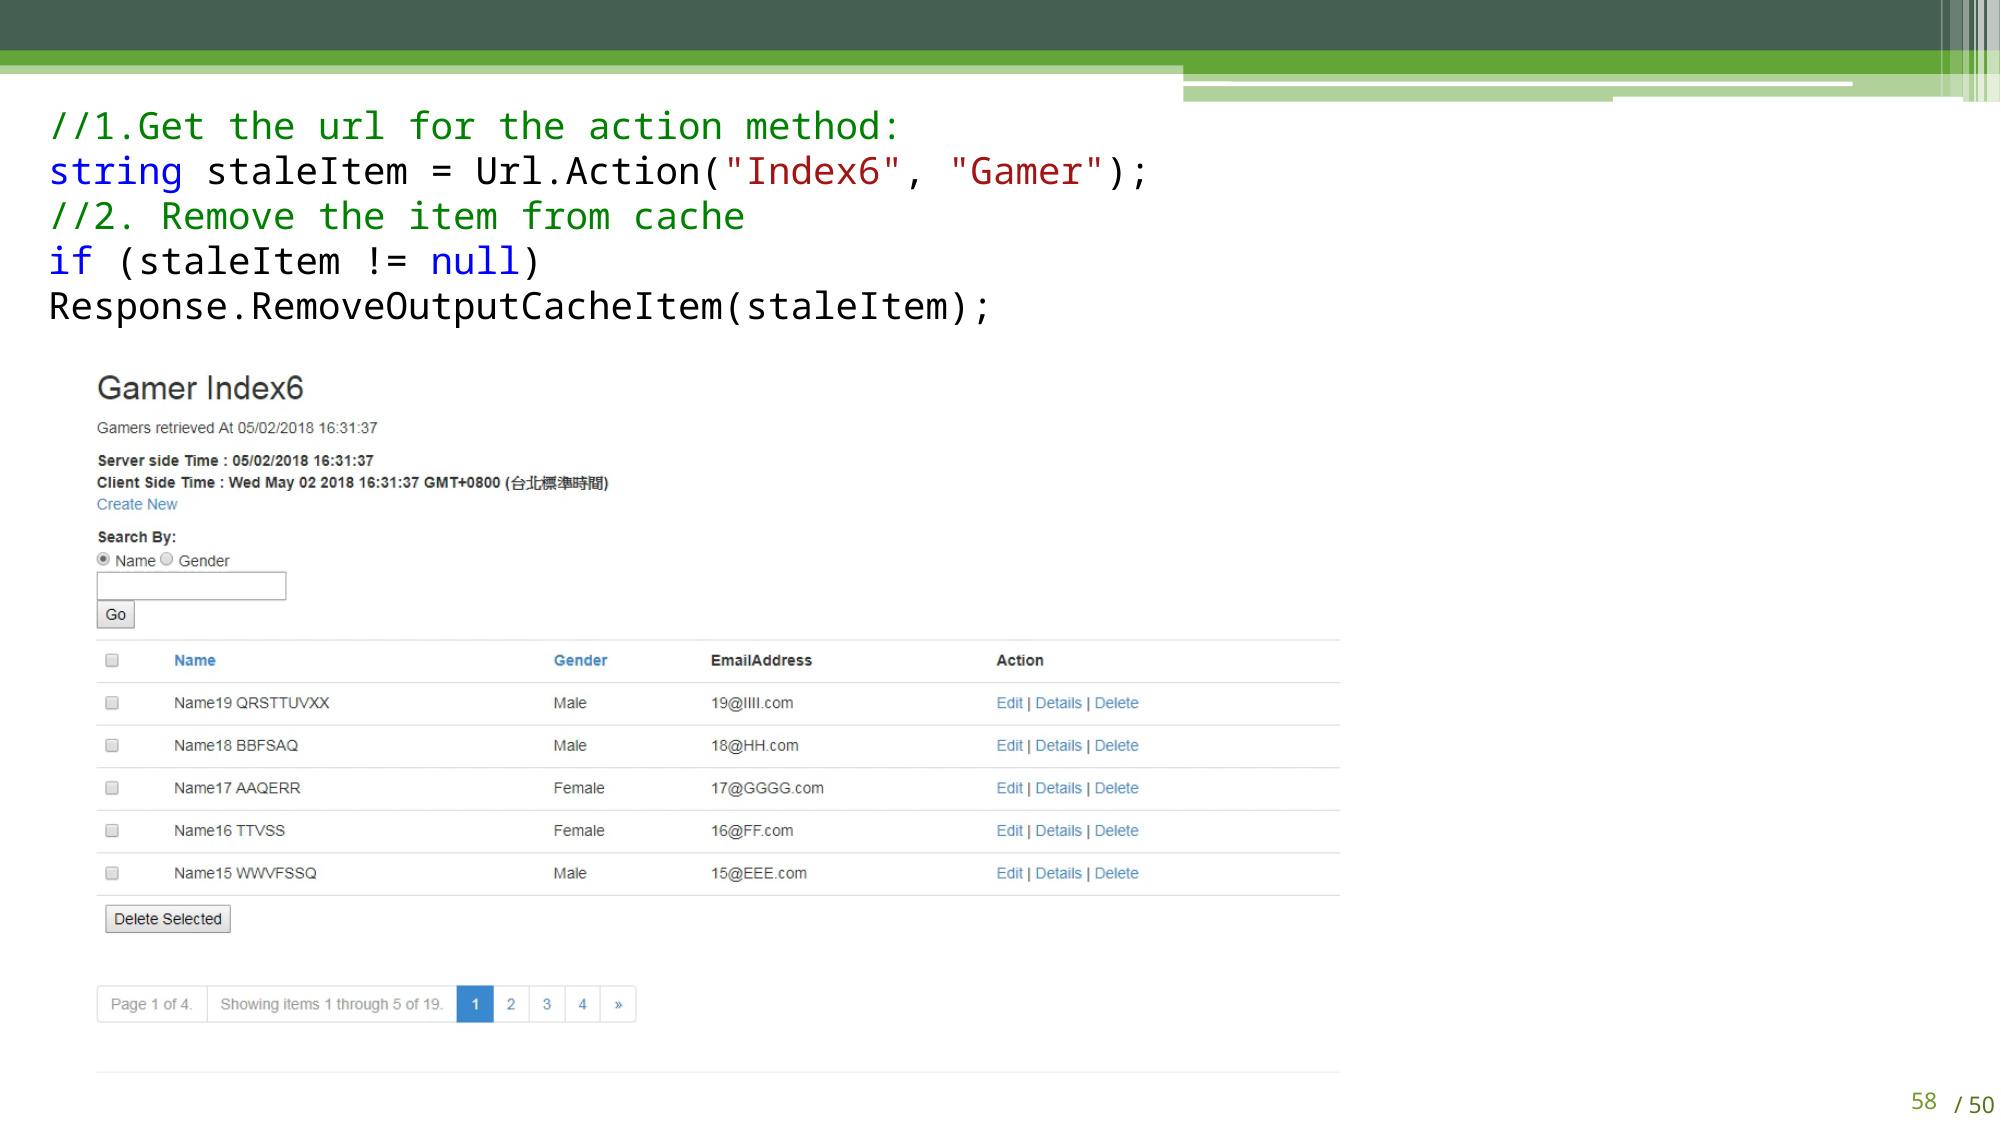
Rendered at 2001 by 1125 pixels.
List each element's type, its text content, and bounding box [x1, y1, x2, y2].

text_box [87, 358, 1363, 1076]
text_box //1.Get the url for the action method: string staleItem = Url.Action("Index6", "Gamer"); //2. Remove the item from cache if (staleItem != null) Response.RemoveOutputCacheItem(staleItem); [33, 94, 1195, 335]
footer / 50 [1919, 1083, 2000, 1124]
slide_number 57 [1785, 1065, 1953, 1125]
